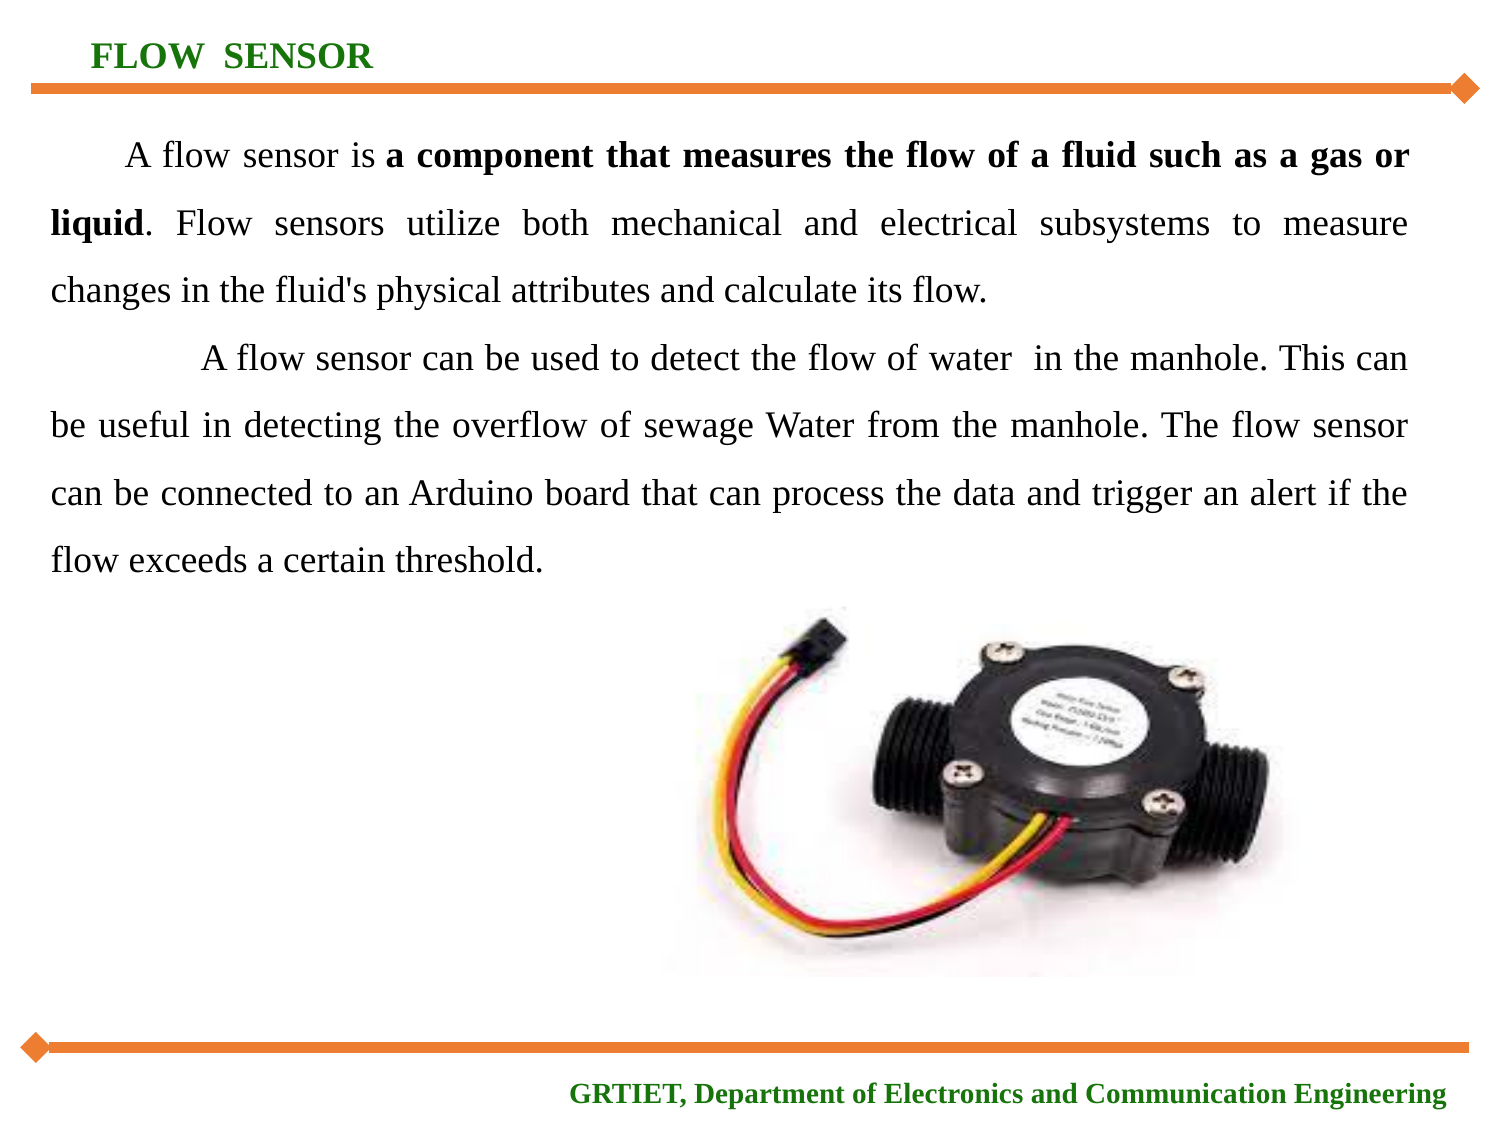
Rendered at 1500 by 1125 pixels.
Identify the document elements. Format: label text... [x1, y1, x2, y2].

text_box FLOW SENSOR [75, 23, 1324, 83]
text_box A flow sensor is a component that measures the flow of a fluid such as a gas or liquid. Flow sensors utilize both mechanical and electrical subsystems to measure changes in the fluid's physical attributes and calculate its flow. A flow sensor can be used to detect the flow of water in the manhole. This can be useful in detecting the overflow of sewage Water from the manhole. The flow sensor can be connected to an Arduino board that can process the data and trigger an alert if the flow exceeds a certain threshold. [35, 100, 1425, 641]
picture [654, 555, 1358, 977]
text_box GRTIET, Department of Electronics and Communication Engineering [75, 1066, 1463, 1117]
